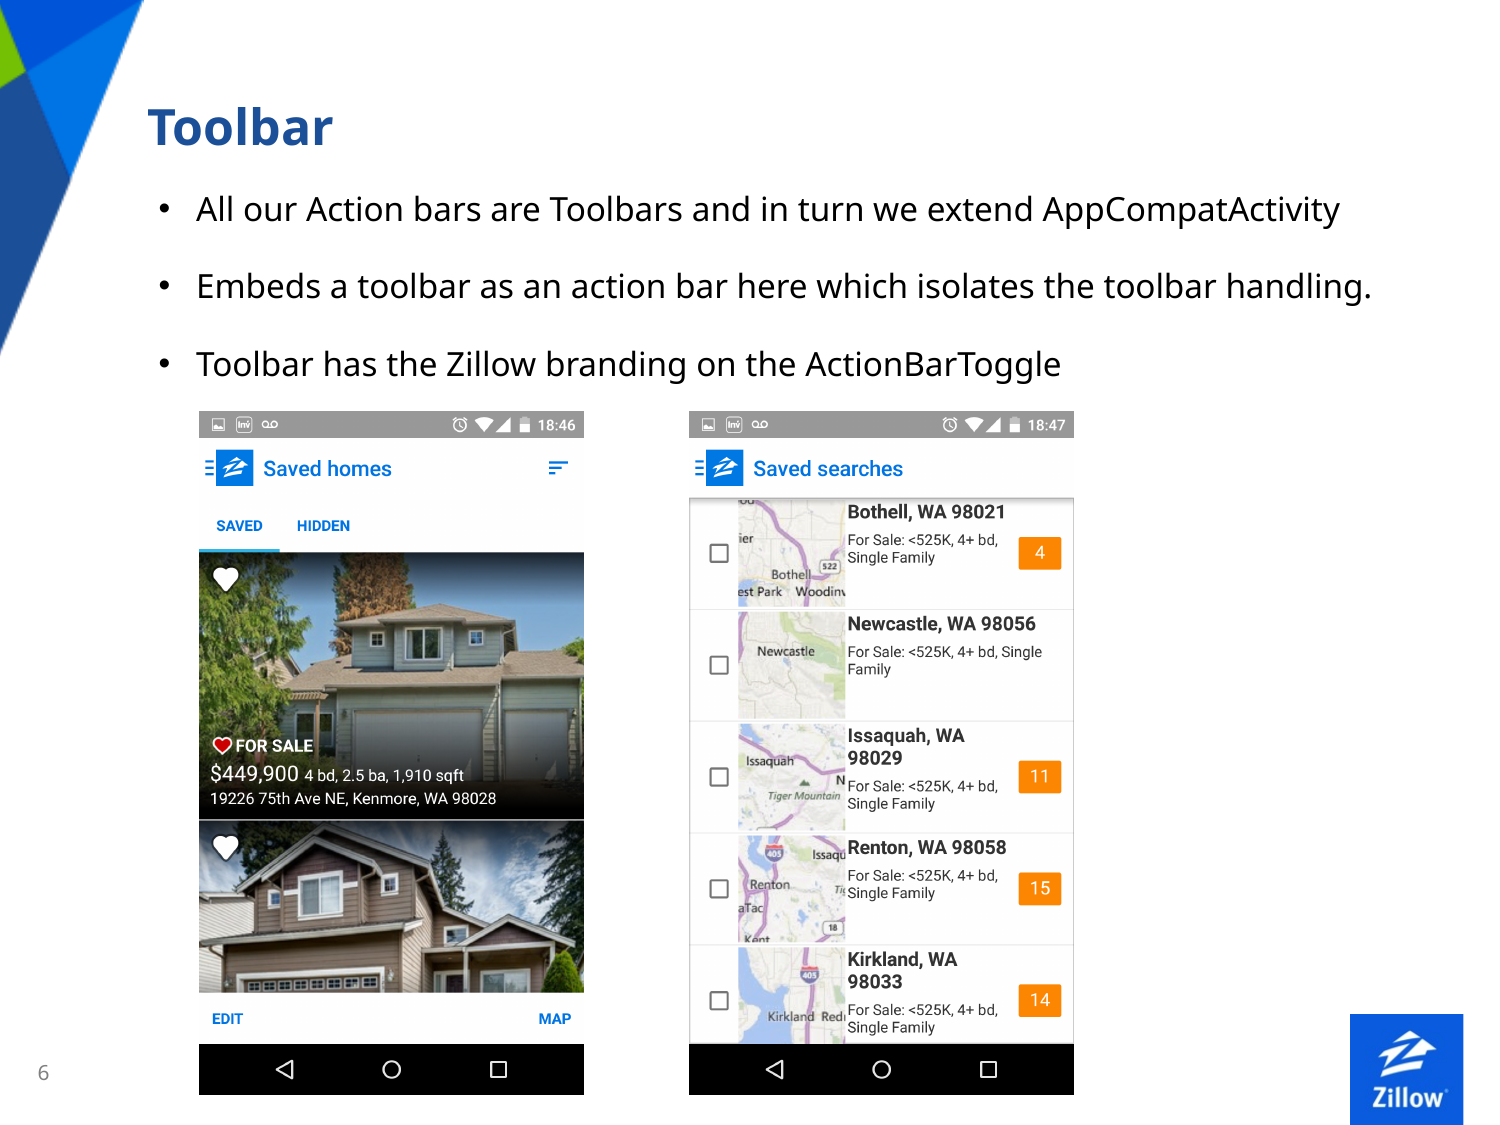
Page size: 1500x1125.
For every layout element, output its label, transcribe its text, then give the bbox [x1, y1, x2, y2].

list Toolbar [143, 38, 1463, 158]
picture [1350, 1014, 1464, 1125]
picture [199, 411, 584, 1095]
list All our Action bars are Toolbars and in turn we extend AppCompatActivity Embeds a toolbar as an action bar here which isolates the toolbar handling. Toolbar has the Zillow branding on the ActionBarToggle [143, 180, 1463, 990]
picture [0, 0, 144, 362]
picture [689, 411, 1075, 1095]
